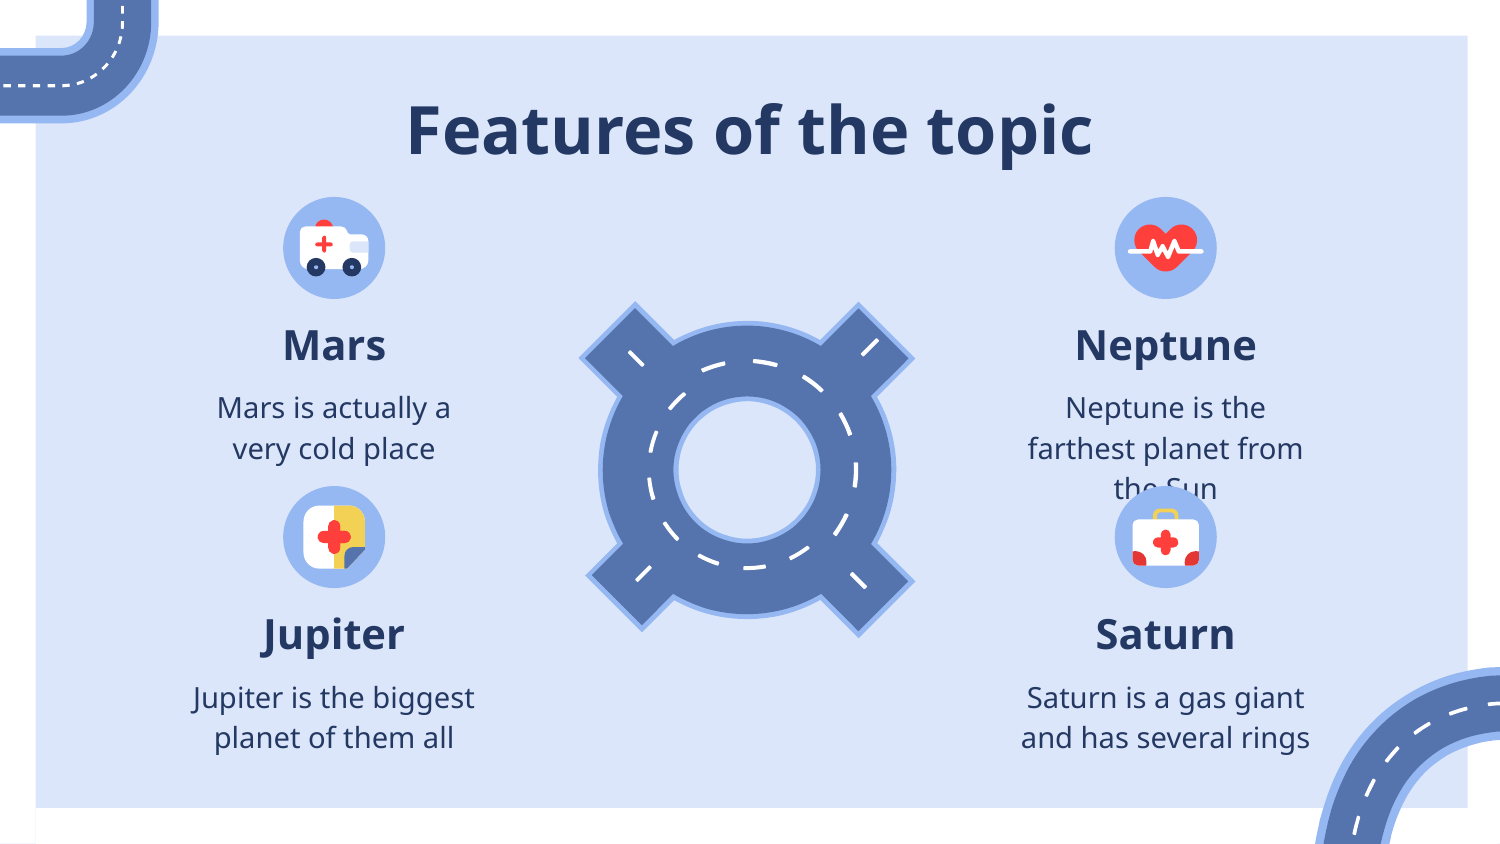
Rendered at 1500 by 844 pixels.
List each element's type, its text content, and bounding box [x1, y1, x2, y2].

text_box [1127, 224, 1204, 272]
text_box [853, 463, 858, 487]
text_box [635, 565, 652, 582]
text_box [283, 486, 386, 589]
text_box [802, 375, 823, 392]
title Features of the topic [118, 72, 1382, 167]
text_box [744, 565, 766, 570]
text_box [663, 522, 679, 541]
text_box [1114, 486, 1217, 589]
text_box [303, 505, 366, 569]
subtitle Mars [171, 317, 497, 384]
text_box [668, 392, 686, 410]
subtitle Jupiter [171, 606, 497, 673]
subtitle Mars is actually a very cold place [171, 384, 497, 464]
text_box [789, 546, 809, 560]
subtitle Saturn is a gas giant and has several rings [1003, 673, 1328, 753]
text_box [698, 554, 719, 565]
subtitle Jupiter is the biggest planet of them all [171, 673, 497, 753]
text_box [833, 513, 848, 536]
subtitle Neptune is the farthest planet from the Sun [1003, 384, 1328, 464]
text_box [701, 362, 725, 372]
text_box [628, 350, 644, 367]
text_box [753, 359, 777, 367]
subtitle Saturn [1003, 606, 1328, 673]
text_box [839, 412, 852, 436]
text_box [578, 301, 916, 639]
text_box [283, 196, 386, 299]
text_box [861, 338, 879, 356]
text_box [585, 308, 909, 632]
text_box [1114, 196, 1217, 299]
text_box [850, 572, 867, 589]
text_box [1132, 508, 1200, 566]
subtitle Neptune [1003, 317, 1328, 384]
text_box [649, 431, 658, 453]
text_box [648, 478, 655, 500]
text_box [299, 219, 369, 277]
